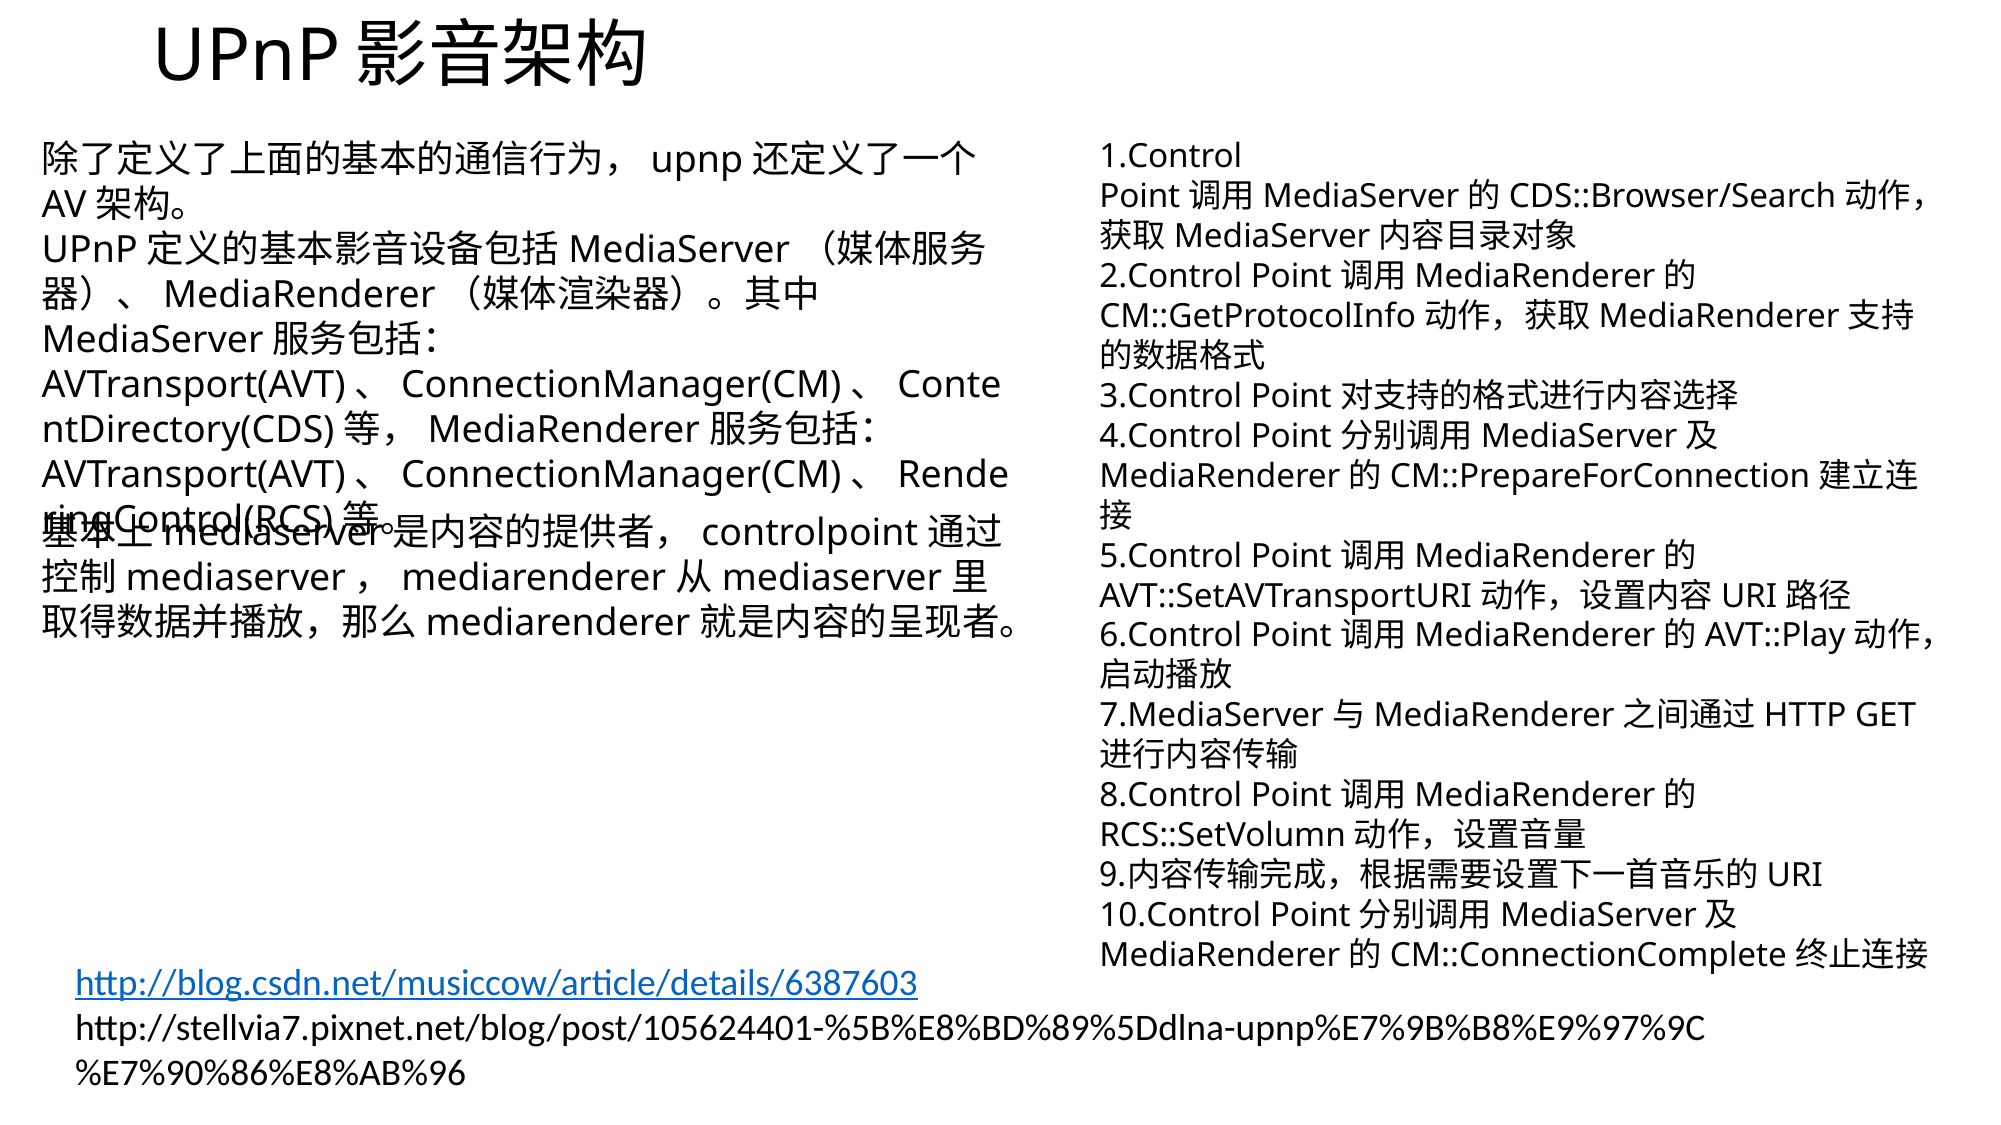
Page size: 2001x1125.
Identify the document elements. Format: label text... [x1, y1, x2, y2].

text_box 除了定义了上面的基本的通信行为，upnp还定义了一个AV架构。 UPnP定义的基本影音设备包括MediaServer（媒体服务器）、MediaRenderer（媒体渲染器）。其中MediaServer服务包括：AVTransport(AVT)、ConnectionManager(CM)、ContentDirectory(CDS)等，MediaRenderer服务包括：AVTransport(AVT)、ConnectionManager(CM)、RenderingControl(RCS)等。 [26, 127, 1027, 501]
title UPnP影音架构 [137, 8, 1863, 104]
text_box Control Point调用MediaServer的CDS::Browser/Search动作，获取MediaServer内容目录对象 Control Point调用MediaRenderer的CM::GetProtocolInfo动作，获取MediaRenderer支持的数据格式 Control Point对支持的格式进行内容选择 Control Point分别调用MediaServer及MediaRenderer的CM::PrepareForConnection建立连接 Control Point调用MediaRenderer的AVT::SetAVTransportURI动作，设置内容URI路径 Control Point调用MediaRenderer的AVT::Play动作，启动播放 MediaServer与MediaRenderer之间通过HTTP GET进行内容传输 Control Point调用MediaRenderer的RCS::SetVolumn动作，设置音量 内容传输完成，根据需要设置下一首音乐的URI Control Point分别调用MediaServer及MediaRenderer的CM::ConnectionComplete终止连接 [1084, 127, 1949, 981]
text_box http://blog.csdn.net/musiccow/article/details/6387603 http://stellvia7.pixnet.net/blog/post/105624401-%5B%E8%BD%89%5Ddlna-upnp%E7%9B%B8%E9%97%9C%E7%90%86%E8%AB%96 [60, 950, 1949, 1101]
text_box 基本上mediaserver是内容的提供者，controlpoint通过控制mediaserver，mediarenderer从mediaserver里取得数据并播放，那么mediarenderer就是内容的呈现者。 [26, 501, 1027, 651]
